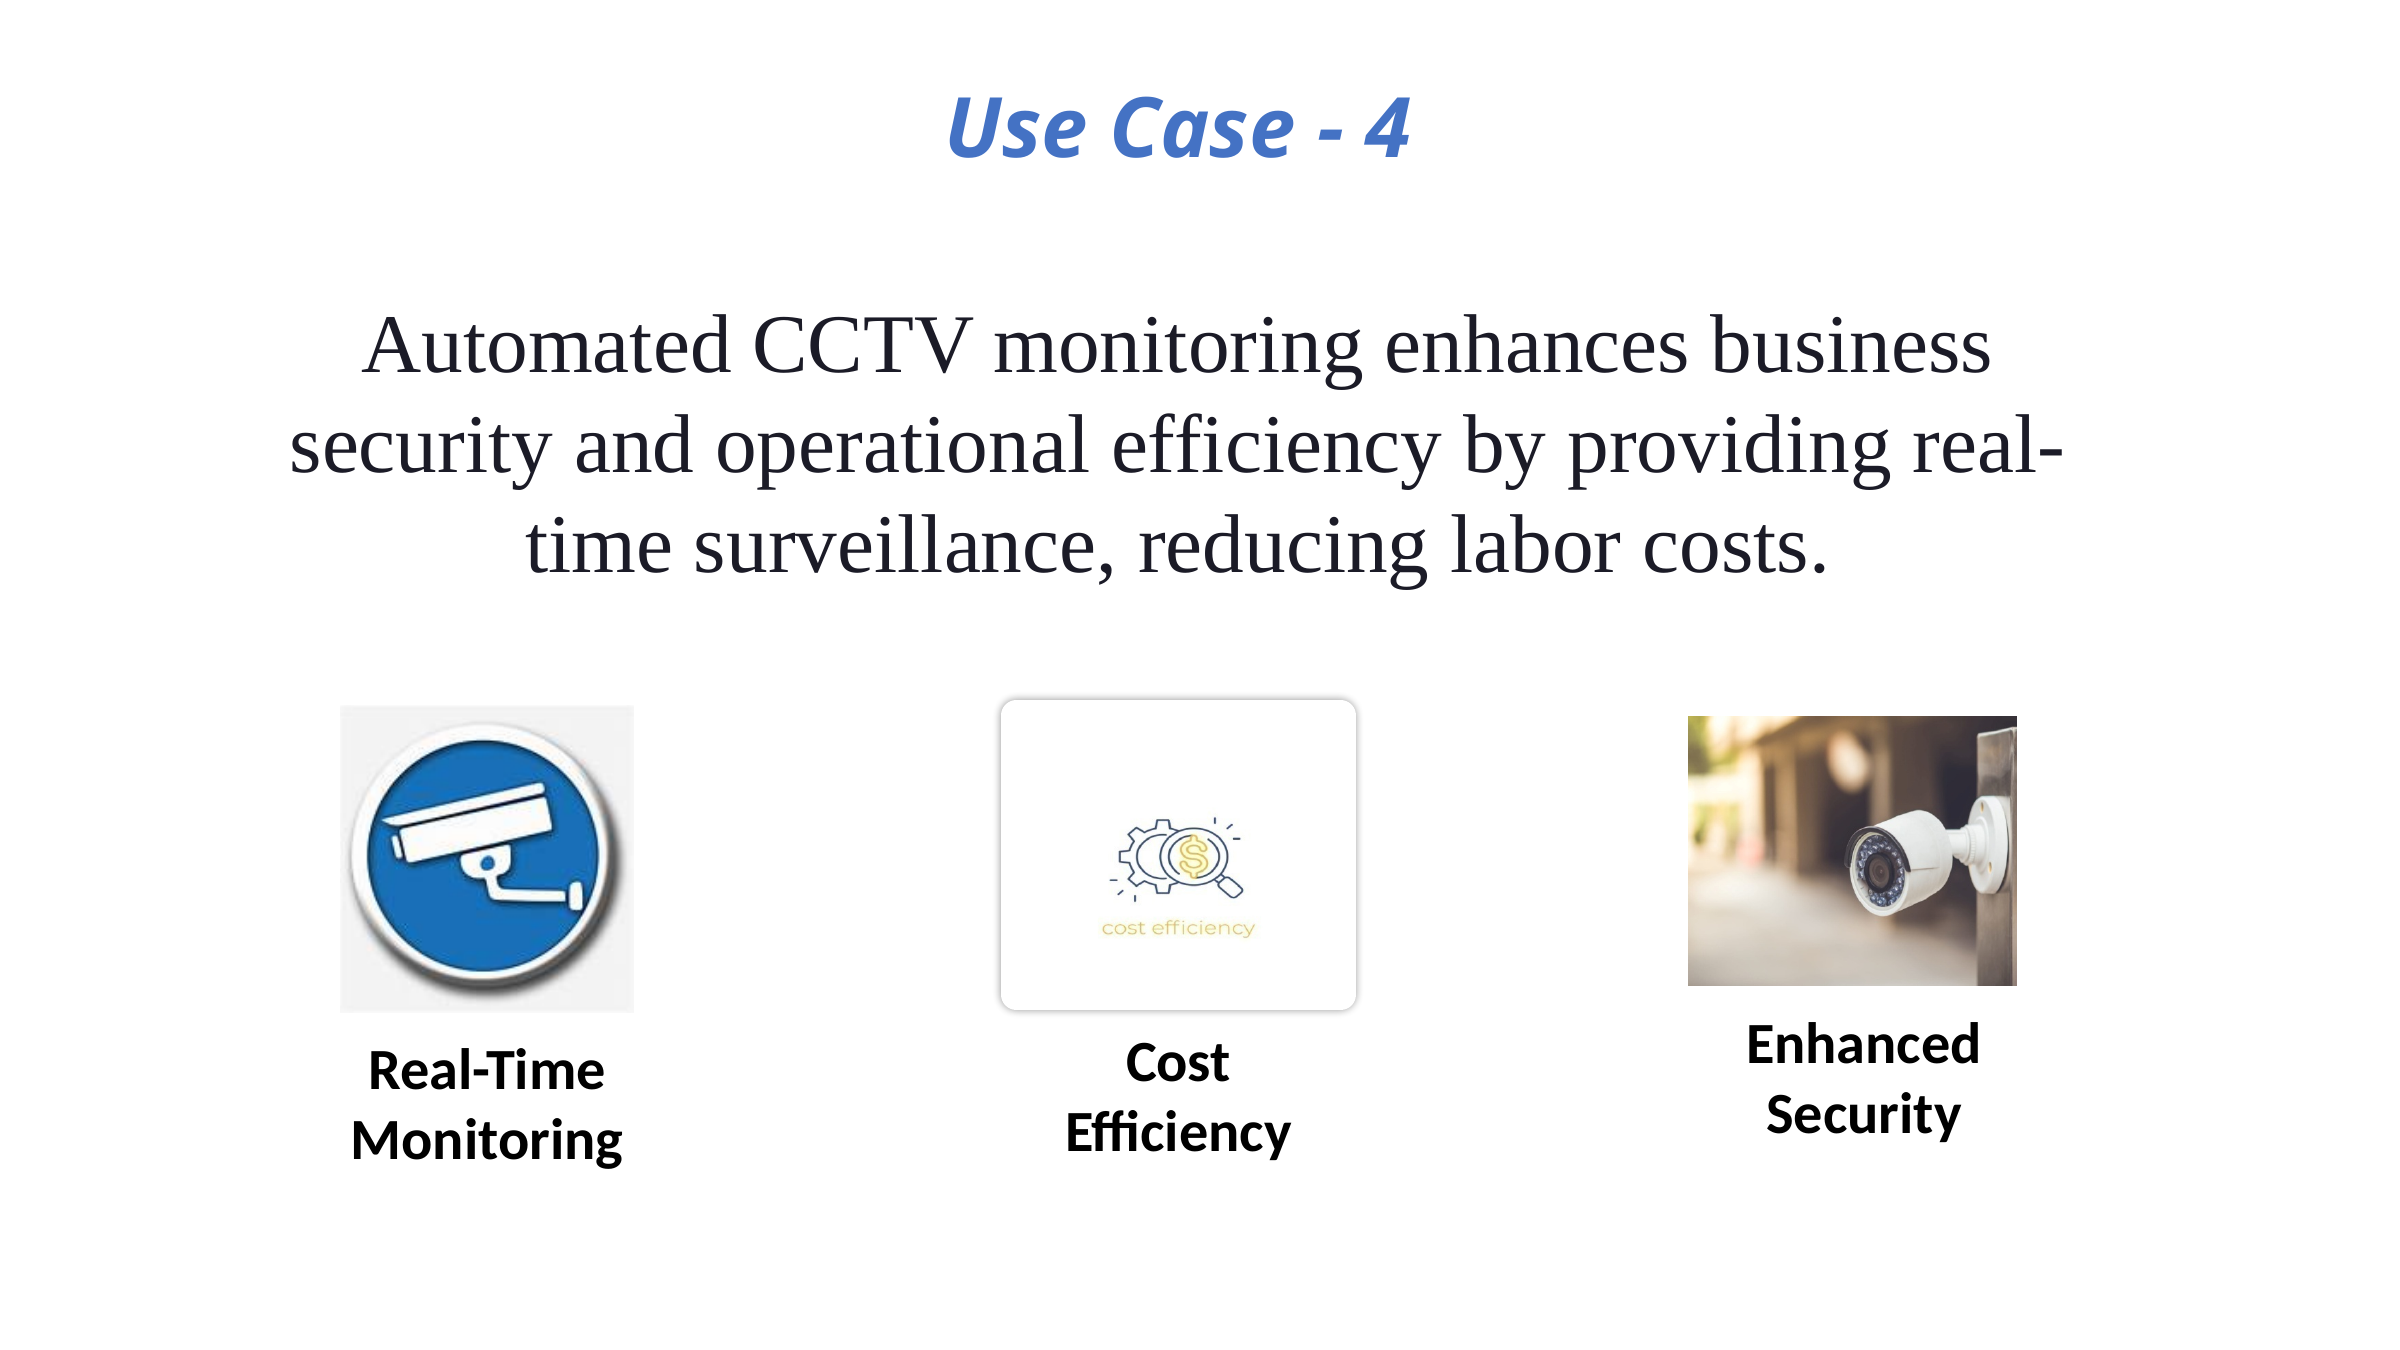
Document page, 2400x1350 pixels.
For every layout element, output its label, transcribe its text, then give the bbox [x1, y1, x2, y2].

text_box Real-Time Monitoring [293, 1024, 681, 1179]
picture [1688, 716, 2017, 986]
picture [1032, 731, 1325, 979]
picture [340, 705, 634, 1013]
text_box Automated CCTV monitoring enhances business security and operational efficiency by providing real-time surveillance, reducing labor costs. [257, 281, 2100, 597]
text_box Enhanced Security [1699, 997, 2029, 1153]
text_box Use Case - 4 [708, 66, 1649, 182]
text_box Cost Efficiency [1014, 1015, 1343, 1171]
